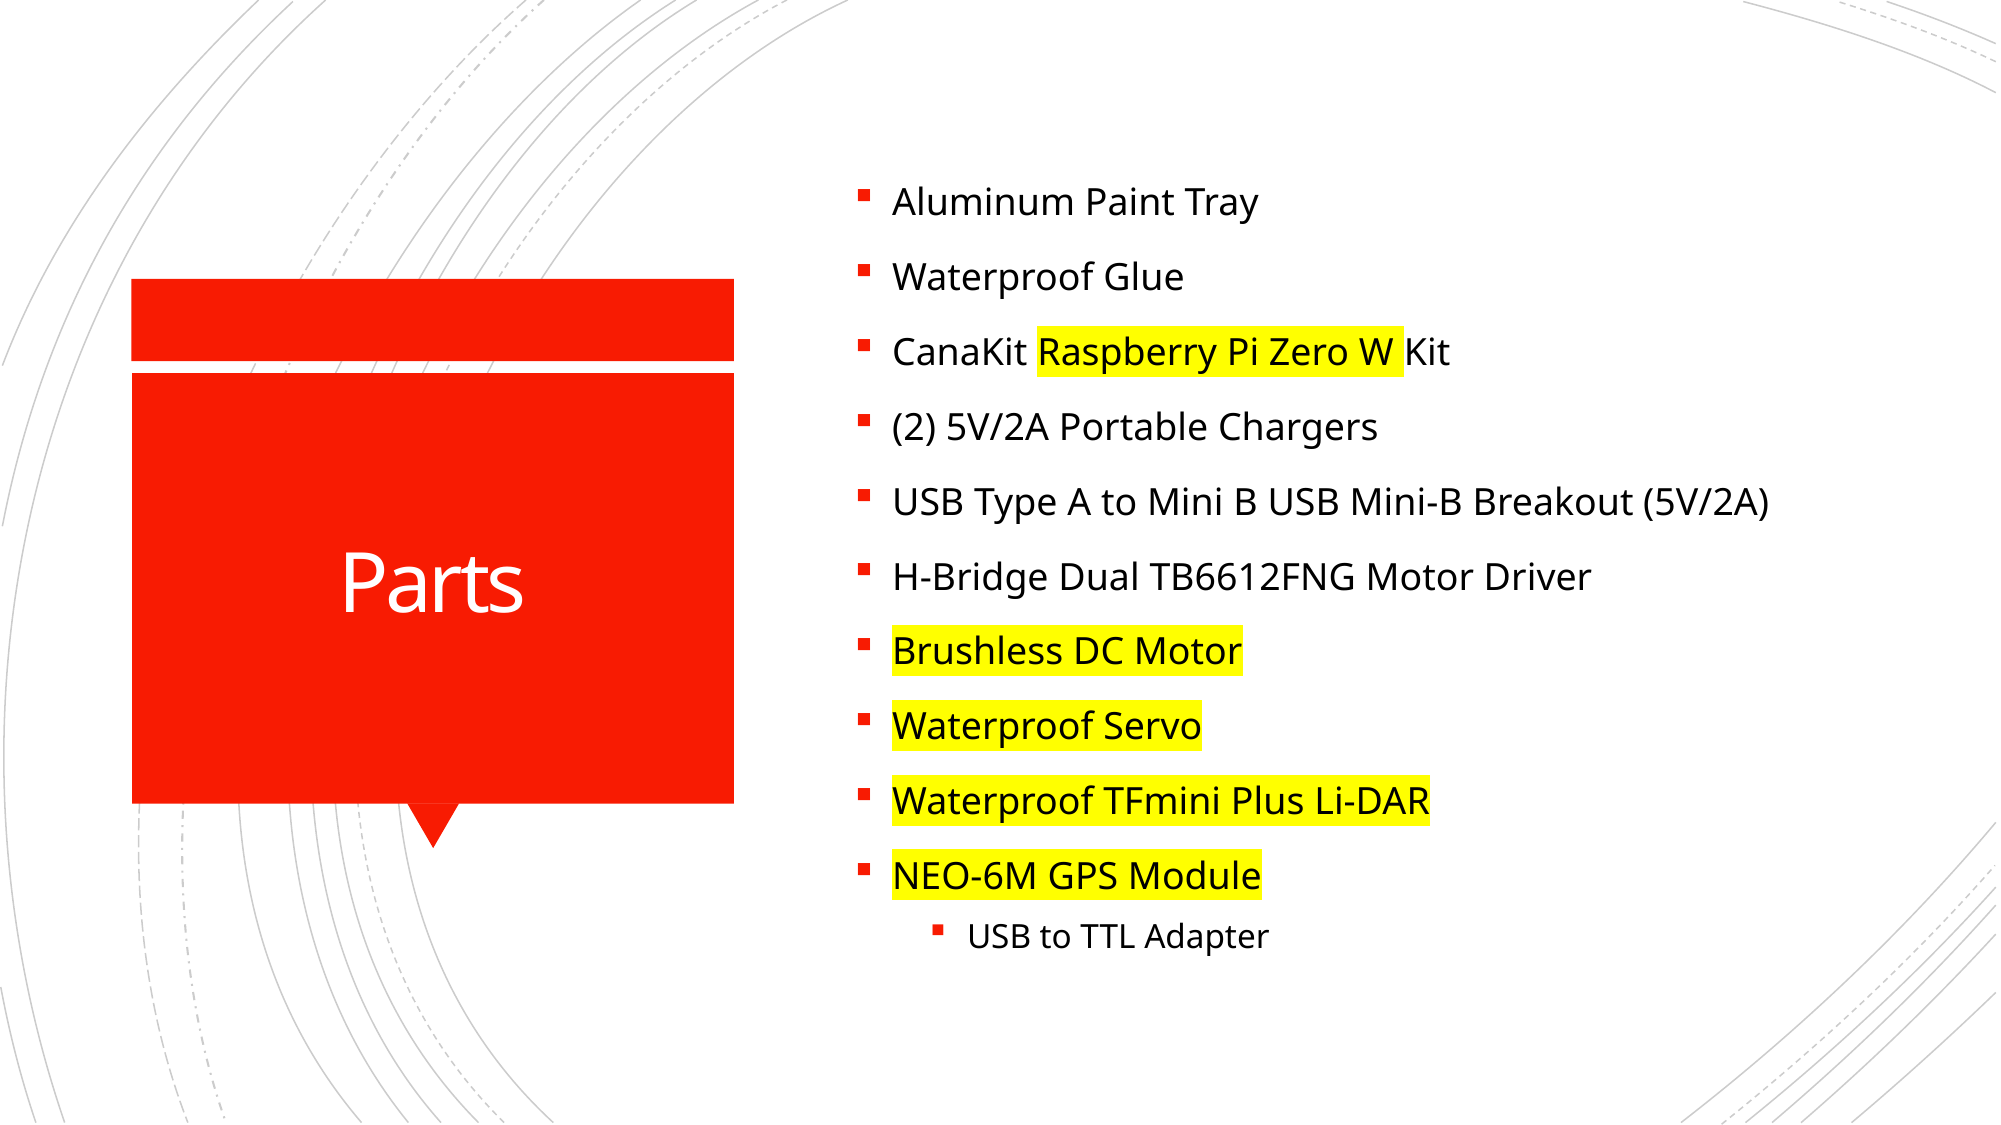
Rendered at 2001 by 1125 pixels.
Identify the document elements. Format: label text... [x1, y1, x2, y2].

list Aluminum Paint Tray Waterproof Glue CanaKit Raspberry Pi Zero W Kit (2) 5V/2A Portable Chargers USB Type A to Mini B USB Mini-B Breakout (5V/2A) H-Bridge Dual TB6612FNG Motor Driver Brushless DC Motor Waterproof Servo Waterproof TFmini Plus Li-DAR NEO-6M GPS Module USB to TTL Adapter [839, 131, 1871, 993]
title Parts [145, 385, 720, 789]
